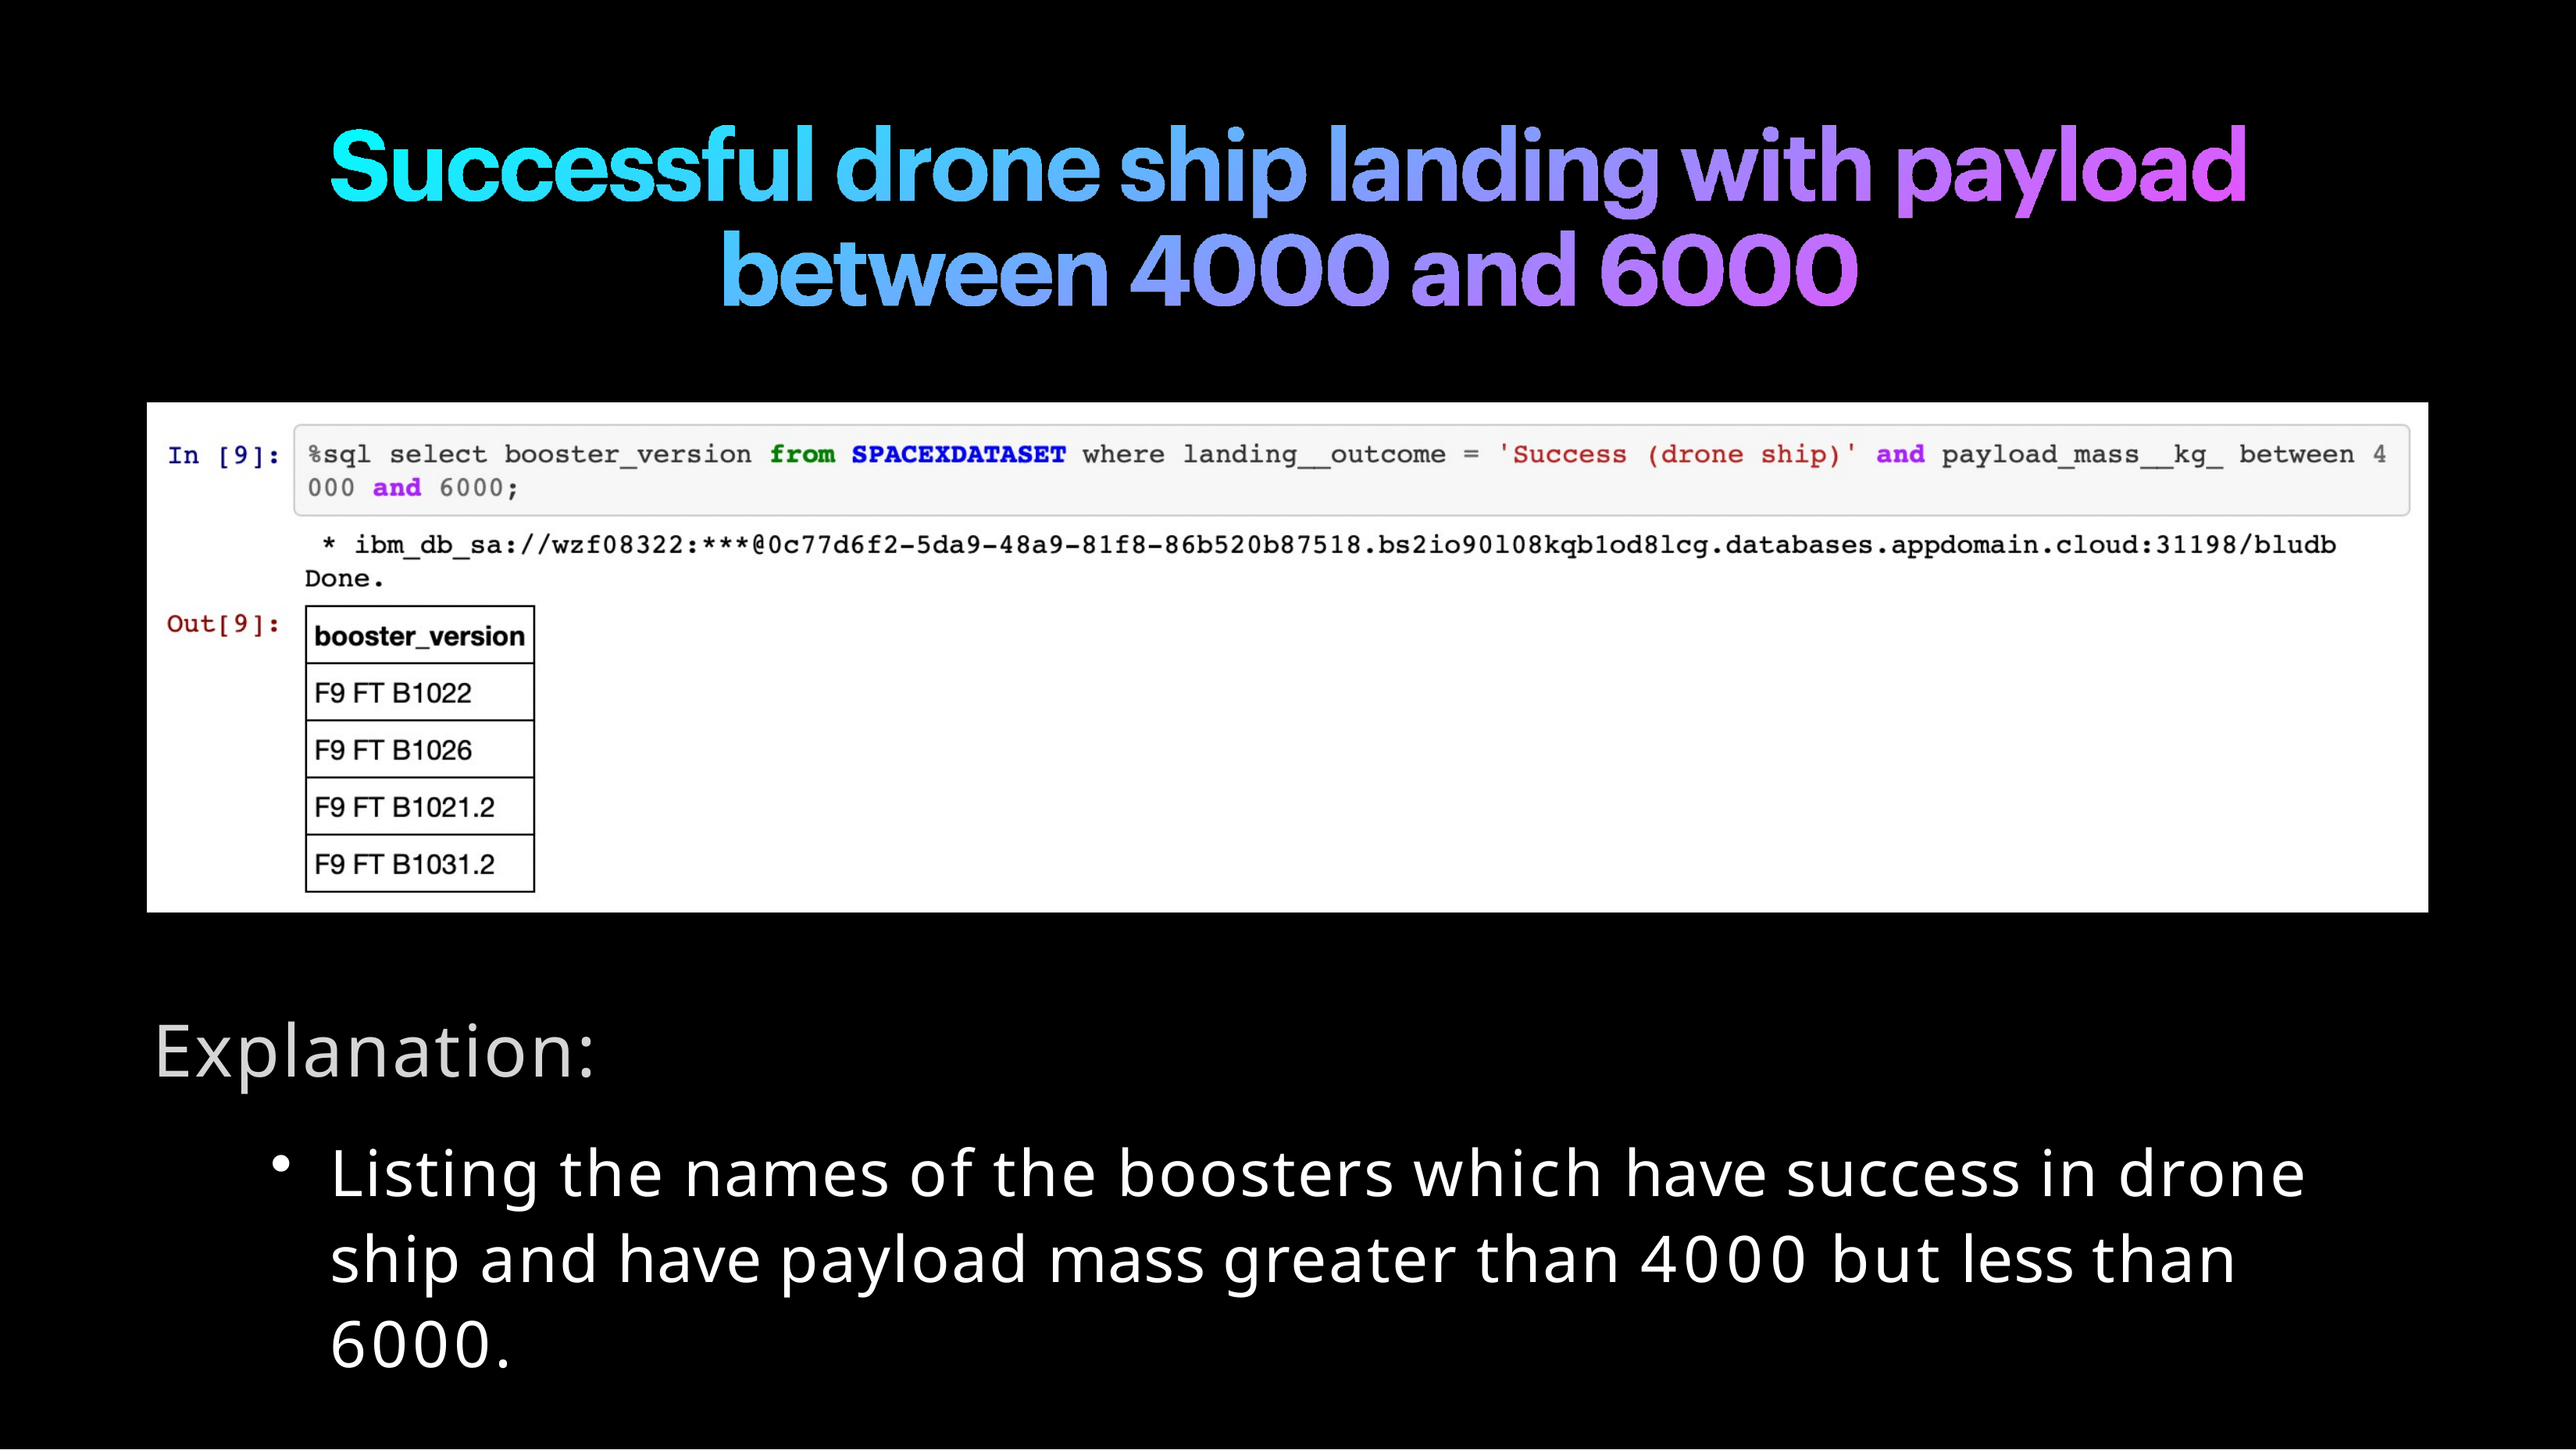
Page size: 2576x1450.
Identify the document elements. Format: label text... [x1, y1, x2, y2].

picture [330, 125, 2245, 306]
picture [147, 402, 2428, 912]
text_box Explanation: Listing the names of the boosters which have success in drone ship and have payload mass greater than 4000 but less than 6000. [151, 956, 2364, 1380]
